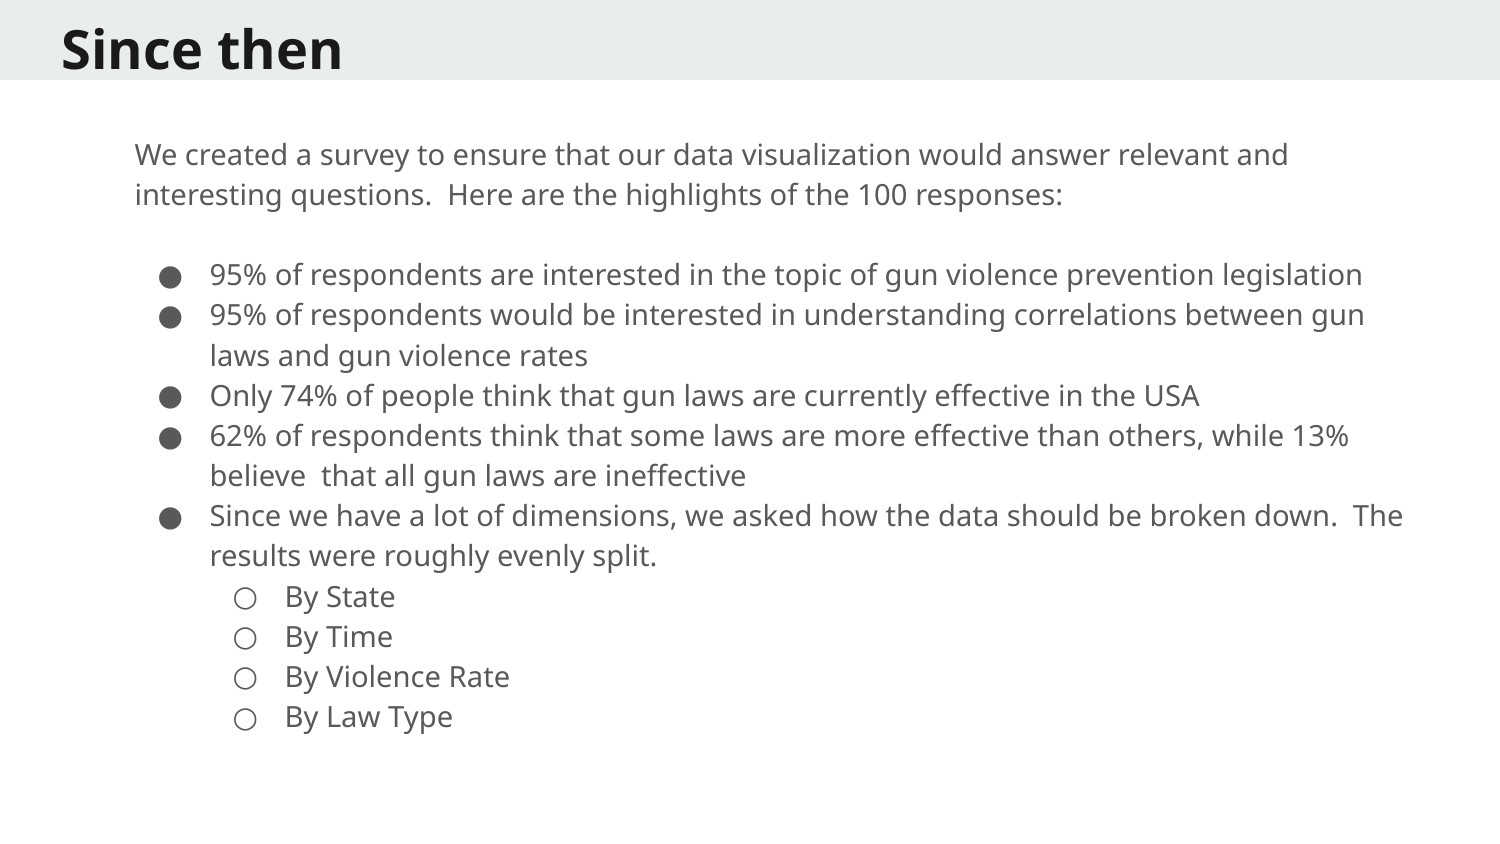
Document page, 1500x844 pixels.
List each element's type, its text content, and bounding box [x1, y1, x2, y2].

text_box Since then [46, 0, 1308, 88]
list We created a survey to ensure that our data visualization would answer relevant and interesting questions. Here are the highlights of the 100 responses: 95% of respondents are interested in the topic of gun violence prevention legislation 95% of respondents would be interested in understanding correlations between gun laws and gun violence rates Only 74% of people think that gun laws are currently effective in the USA 62% of respondents think that some laws are more effective than others, while 13% believe that all gun laws are ineffective Since we have a lot of dimensions, we asked how the data should be broken down. The results were roughly evenly split. By State By Time By Violence Rate By Law Type [119, 115, 1437, 816]
